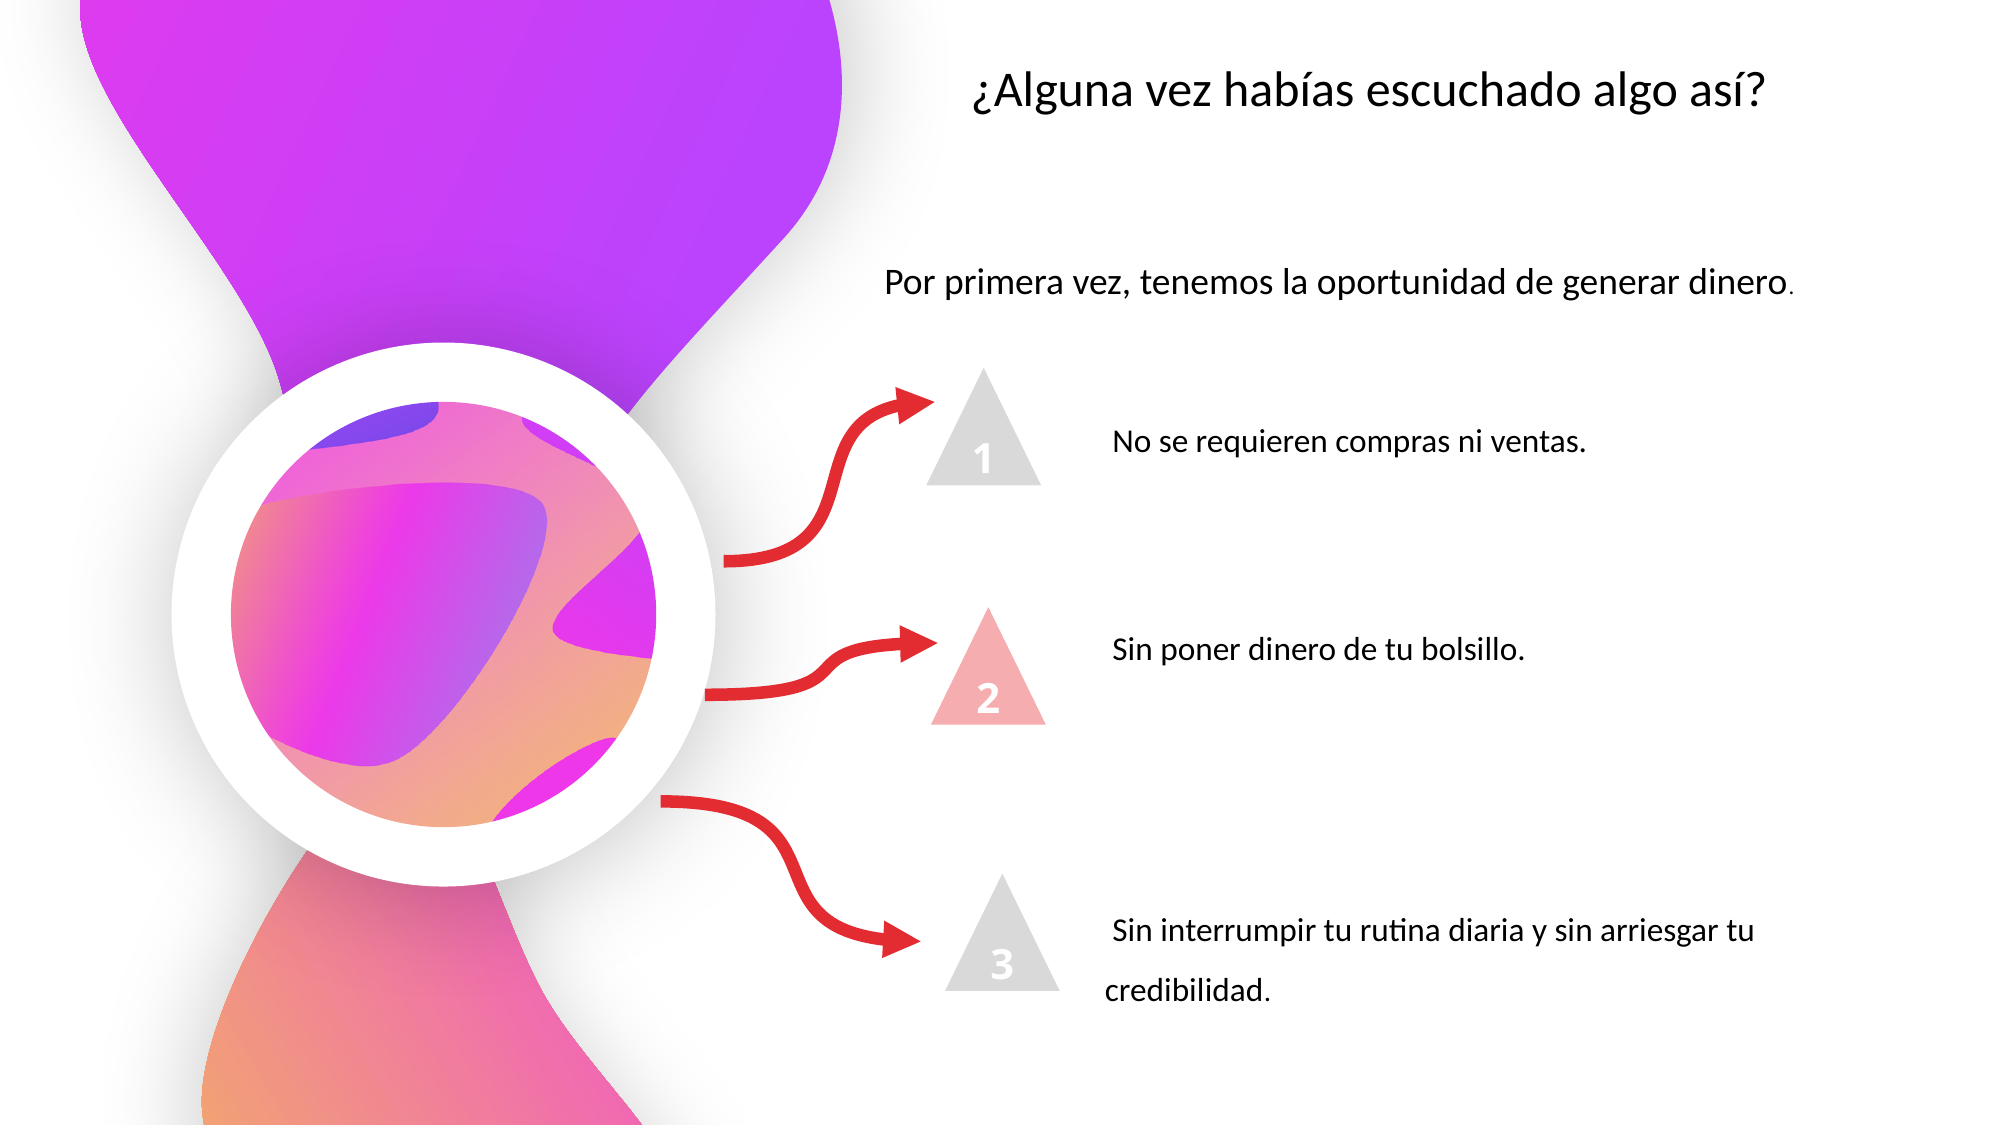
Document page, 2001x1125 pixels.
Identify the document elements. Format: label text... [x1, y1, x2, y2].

text_box Sin interrumpir tu rutina diaria y sin arriesgar tu credibilidad. [1089, 880, 1916, 1016]
text_box [230, 401, 657, 828]
text_box 3 [934, 859, 1071, 998]
text_box [80, 0, 842, 366]
text_box [171, 342, 716, 887]
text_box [660, 801, 921, 942]
text_box Sin poner dinero de tu bolsillo. [1089, 599, 1916, 675]
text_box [723, 401, 935, 562]
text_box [704, 642, 938, 696]
text_box 1 [938, 353, 1052, 492]
text_box Por primera vez, tenemos la oportunidad de generar dinero. [859, 249, 1860, 310]
text_box No se requieren compras ni ventas. [1089, 391, 1916, 467]
text_box 2 [920, 592, 1057, 731]
text_box [201, 904, 642, 1125]
text_box ¿Alguna vez habías escuchado algo así? [920, 48, 1805, 124]
